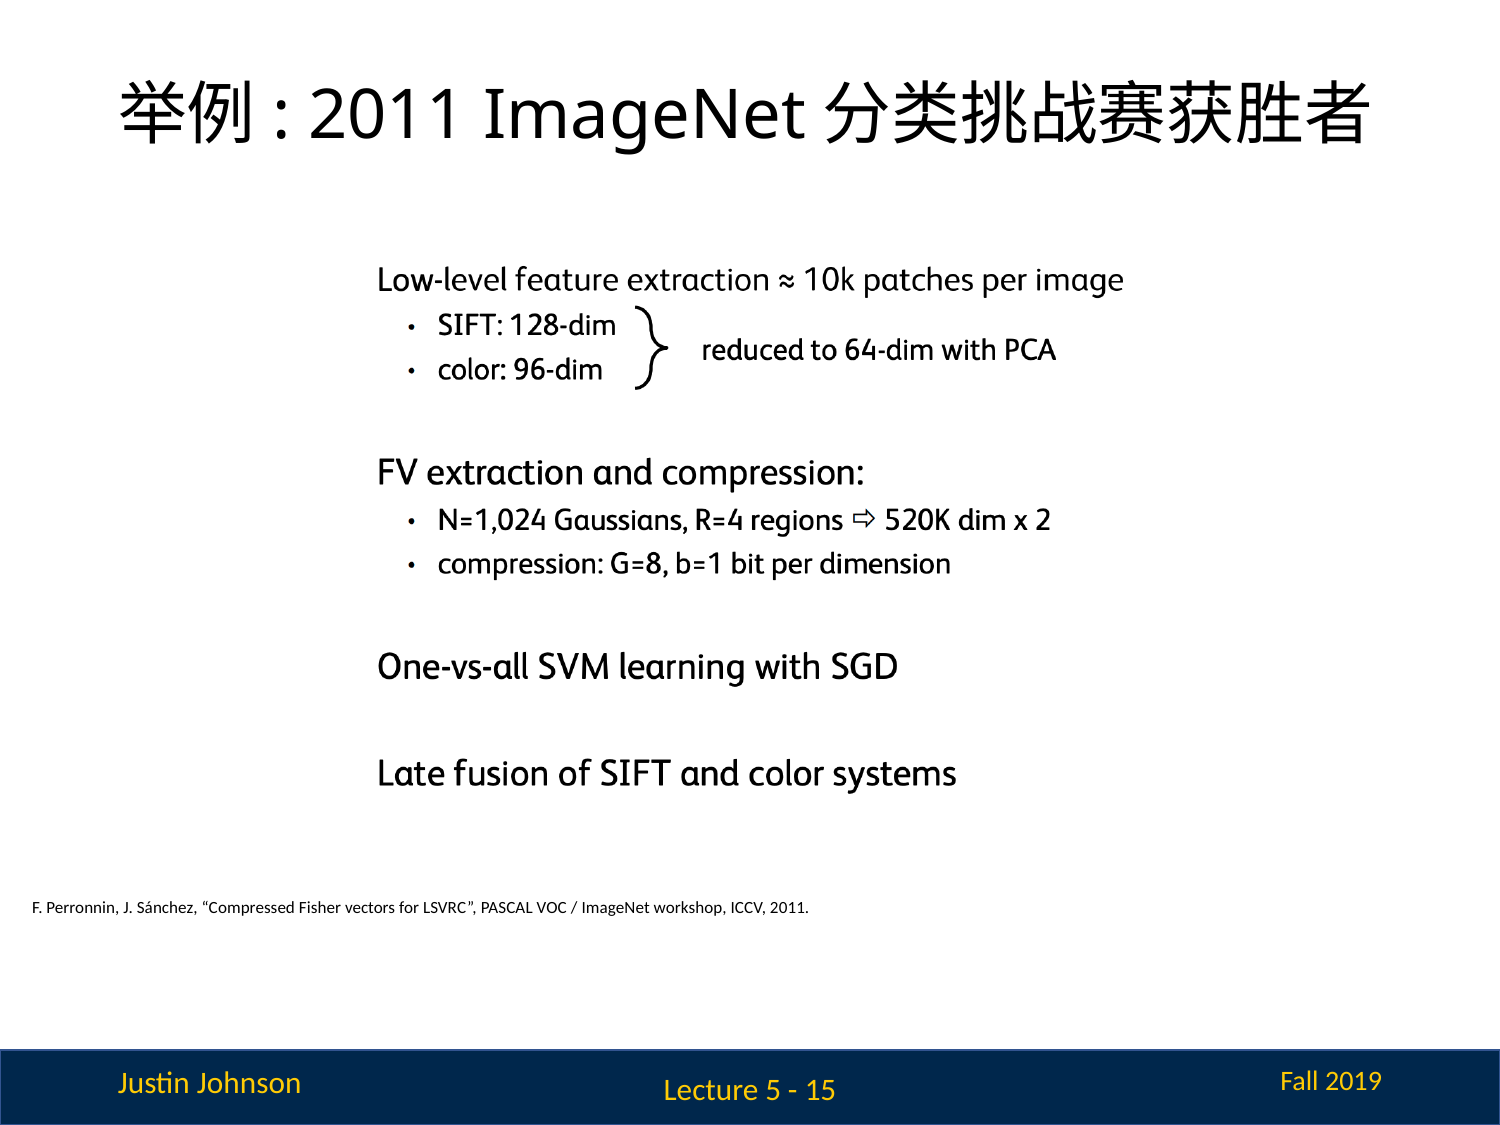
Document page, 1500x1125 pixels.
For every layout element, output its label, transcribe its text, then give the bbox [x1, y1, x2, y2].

slide_number Lecture 5 - 15 [547, 1057, 953, 1118]
title 举例: 2011 ImageNet分类挑战赛获胜者 [103, 59, 1397, 173]
text_box F. Perronnin, J. Sánchez, “Compressed Fisher vectors for LSVRC”, PASCAL VOC / ImageNet workshop, ICCV, 2011. [17, 888, 827, 924]
picture [357, 245, 1143, 823]
